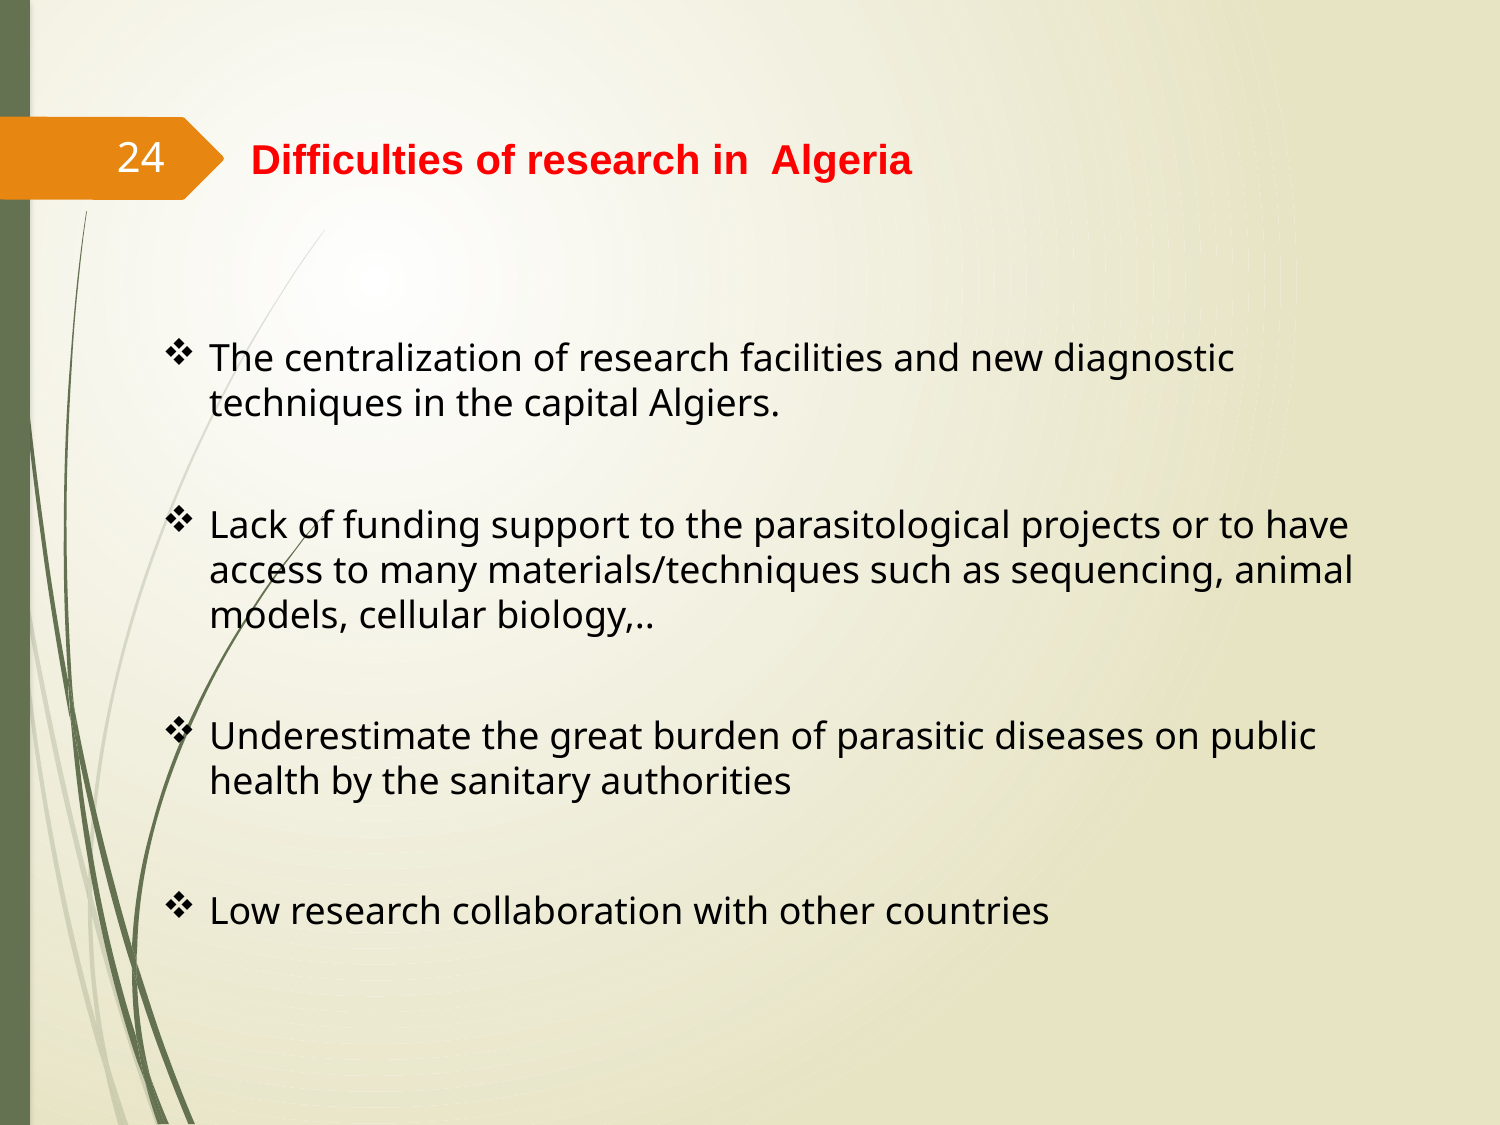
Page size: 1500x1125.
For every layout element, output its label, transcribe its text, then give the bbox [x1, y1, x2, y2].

text_box Low research collaboration with other countries [147, 879, 1353, 940]
text_box Lack of funding support to the parasitological projects or to have access to many materials/techniques such as sequencing, animal models, cellular biology,.. [147, 493, 1412, 644]
slide_number 24 [83, 129, 180, 190]
text_box The centralization of research facilities and new diagnostic techniques in the capital Algiers. [147, 326, 1353, 432]
text_box Difficulties of research in Algeria [236, 125, 939, 191]
text_box Underestimate the great burden of parasitic diseases on public health by the sanitary authorities [147, 704, 1353, 810]
